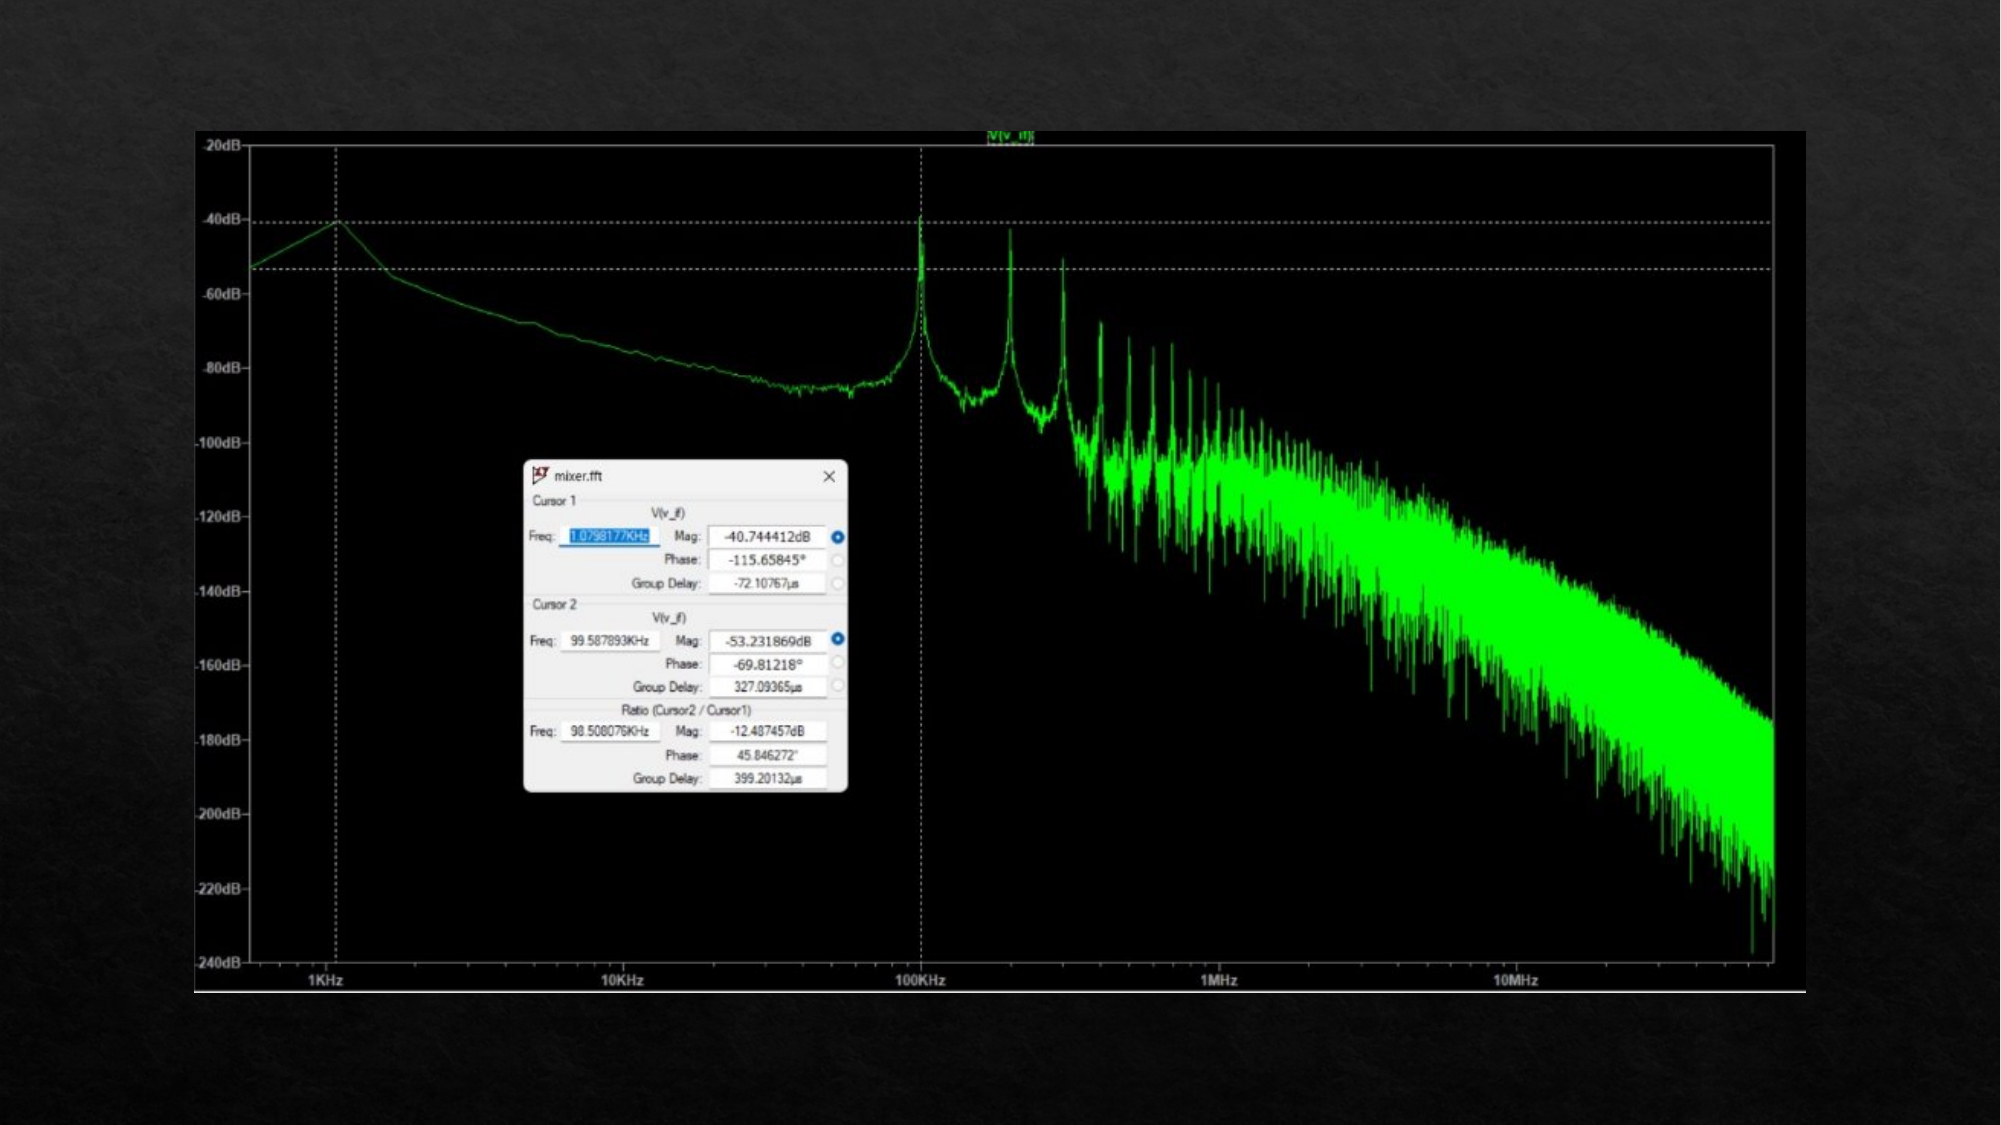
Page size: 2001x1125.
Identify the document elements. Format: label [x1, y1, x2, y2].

picture [194, 131, 1806, 994]
